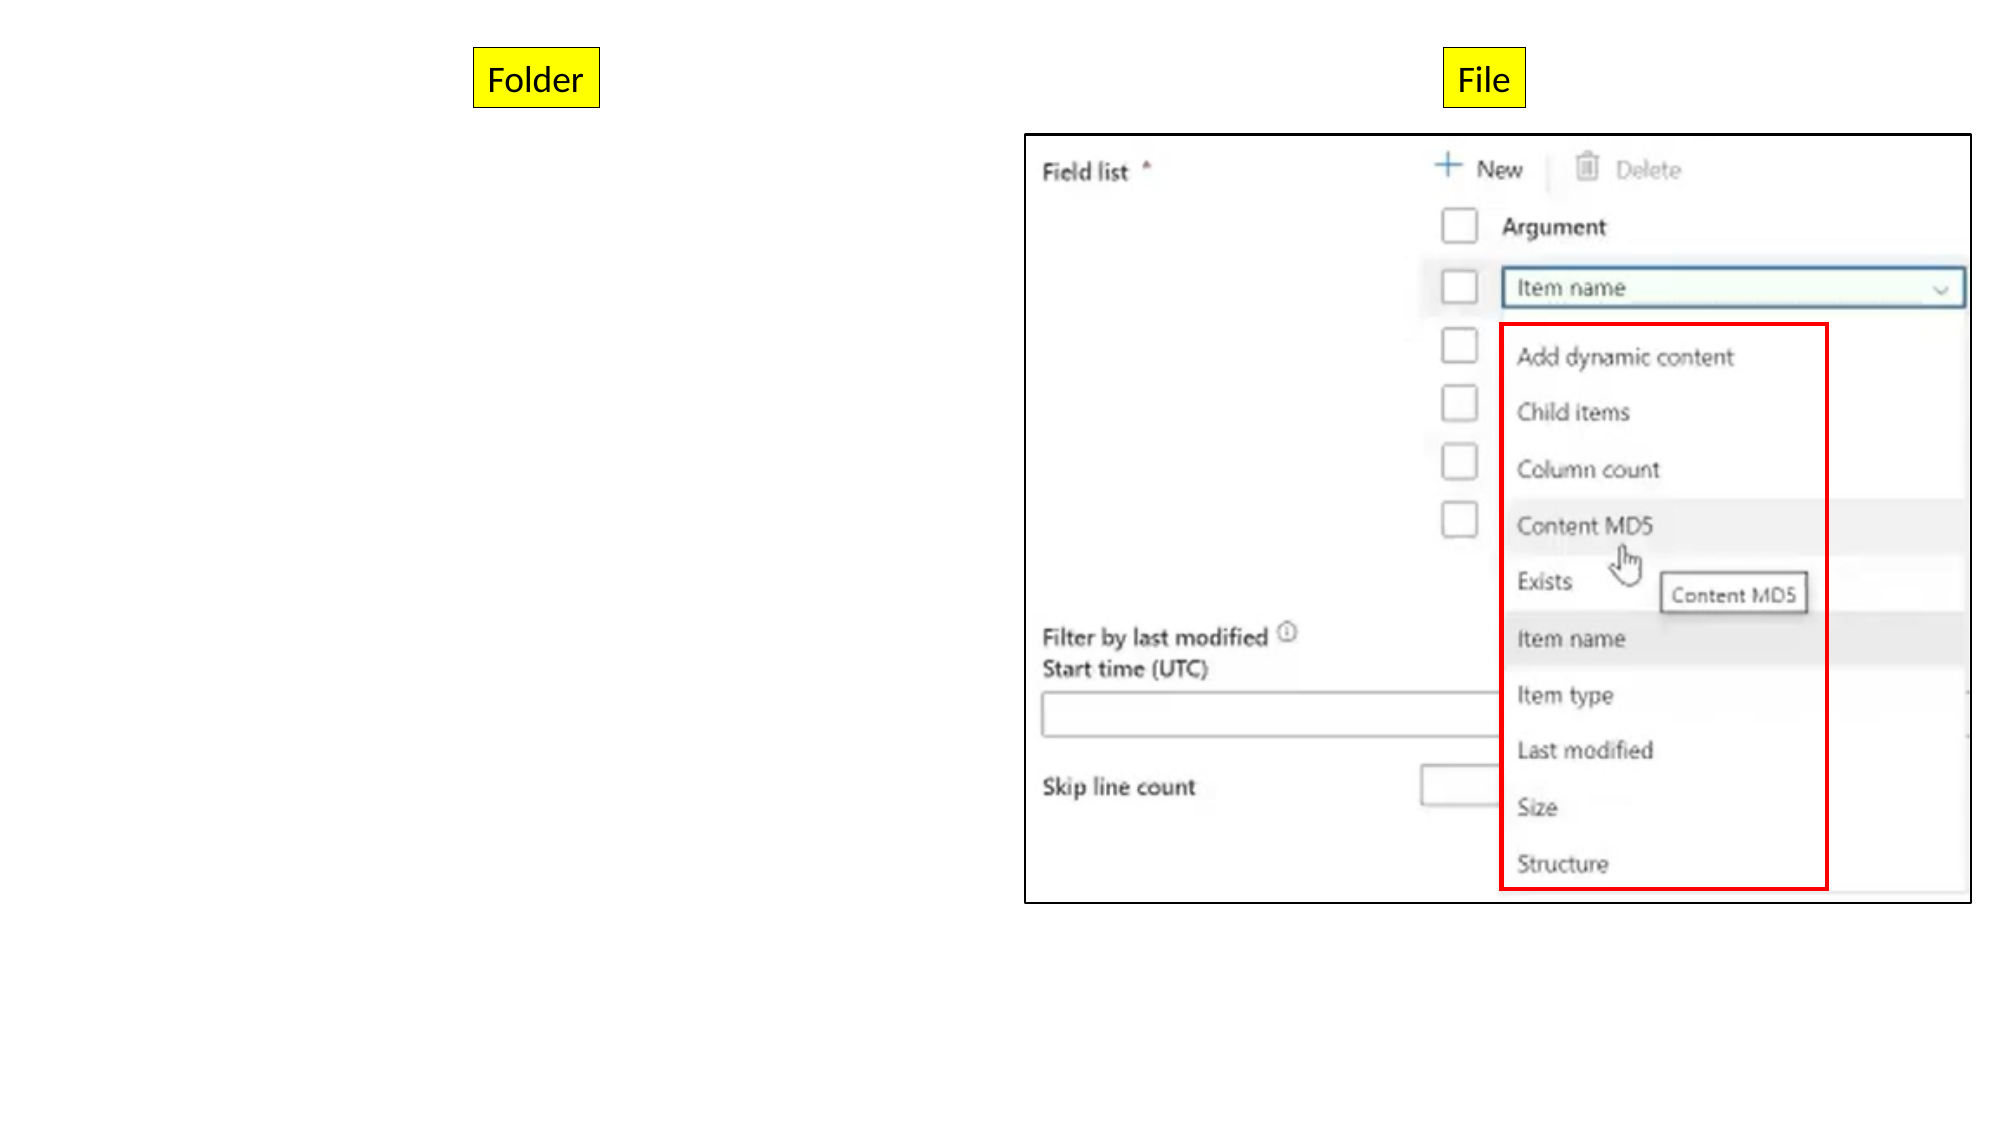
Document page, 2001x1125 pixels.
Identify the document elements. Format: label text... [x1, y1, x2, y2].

text_box File [1443, 47, 1526, 108]
text_box Folder [473, 47, 600, 108]
picture [1026, 135, 1970, 902]
